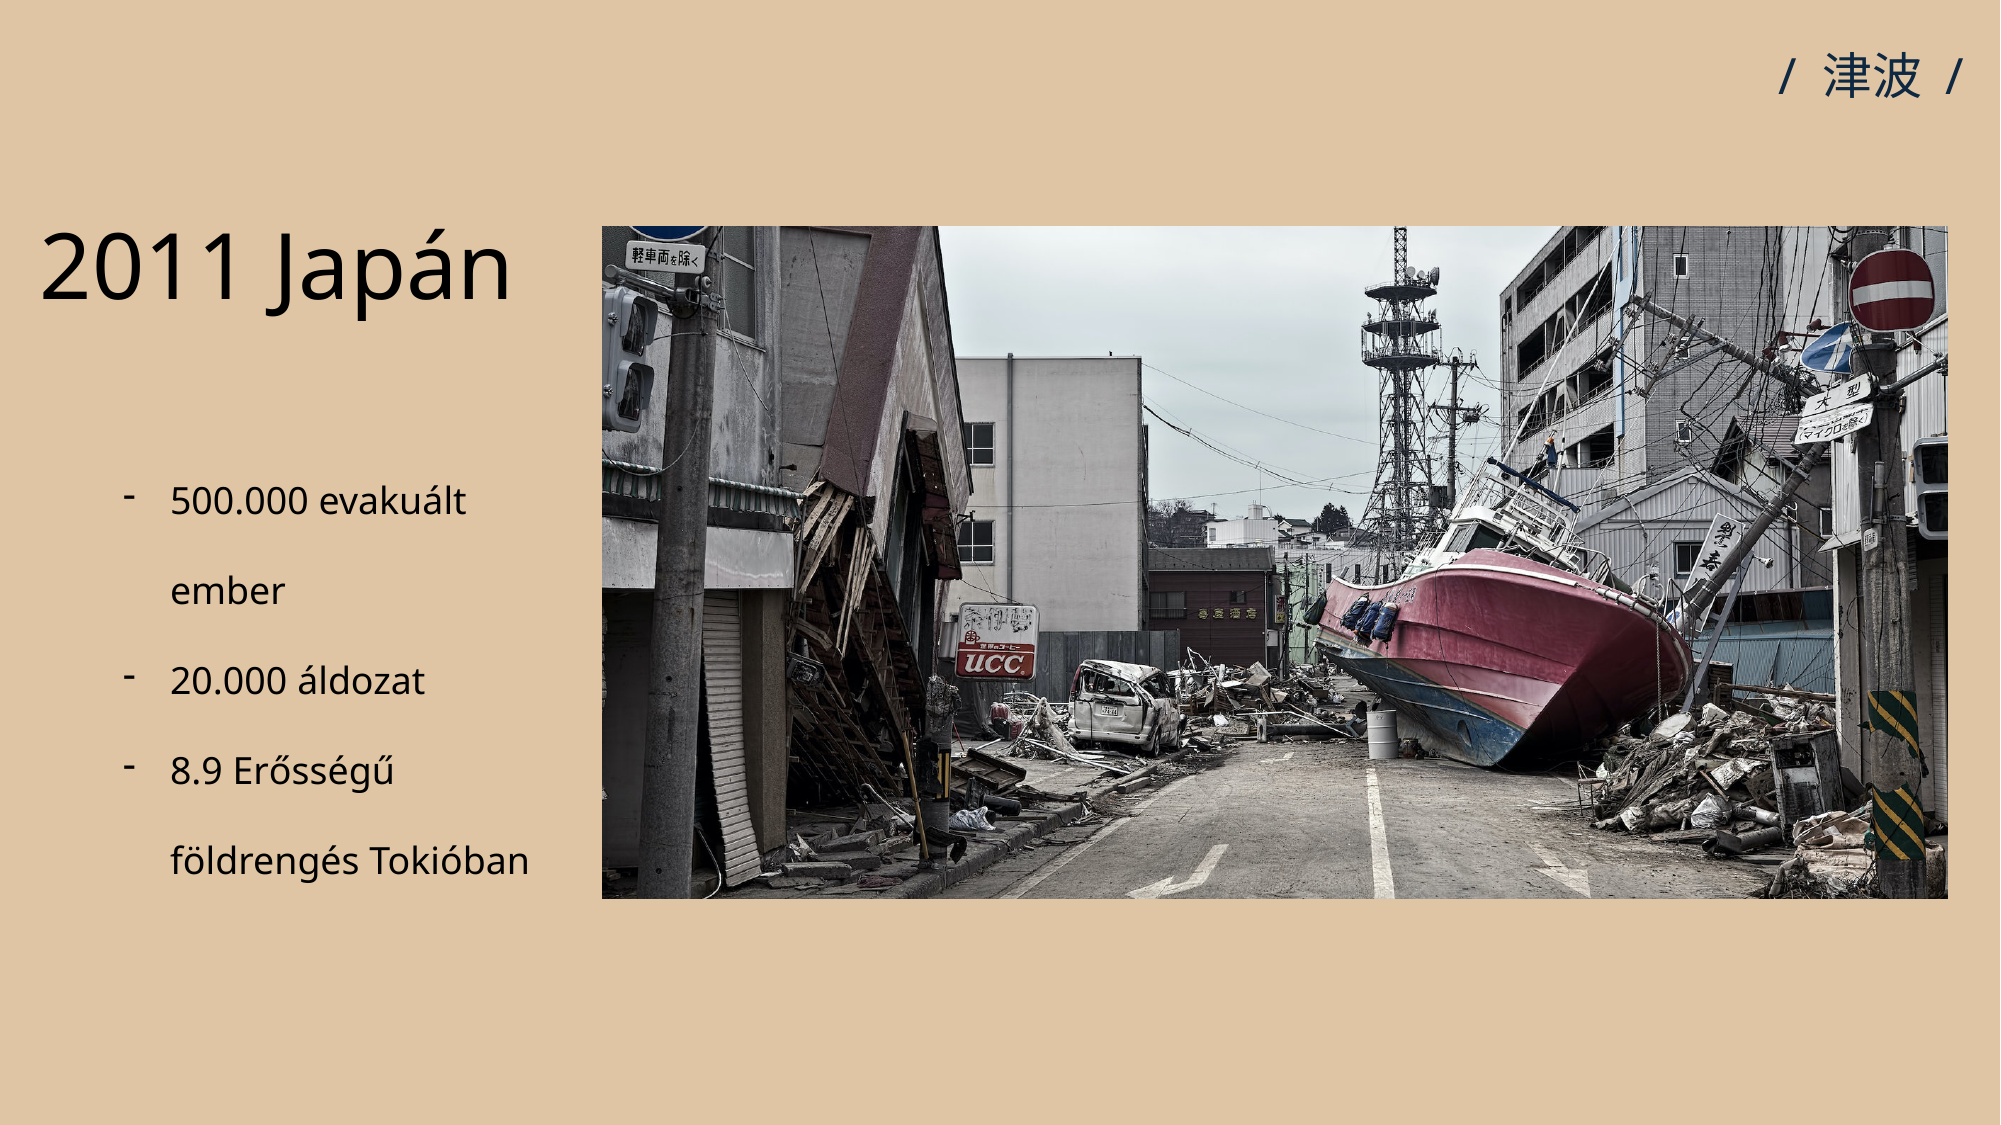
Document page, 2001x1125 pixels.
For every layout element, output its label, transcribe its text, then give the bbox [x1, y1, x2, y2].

text_box 500.000 evakuált ember 20.000 áldozat 8.9 Erősségű földrengés Tokióban [108, 424, 603, 980]
text_box 2011 Japán [24, 24, 1525, 327]
picture [601, 225, 1949, 900]
text_box / 津波 / [1121, 43, 2000, 225]
